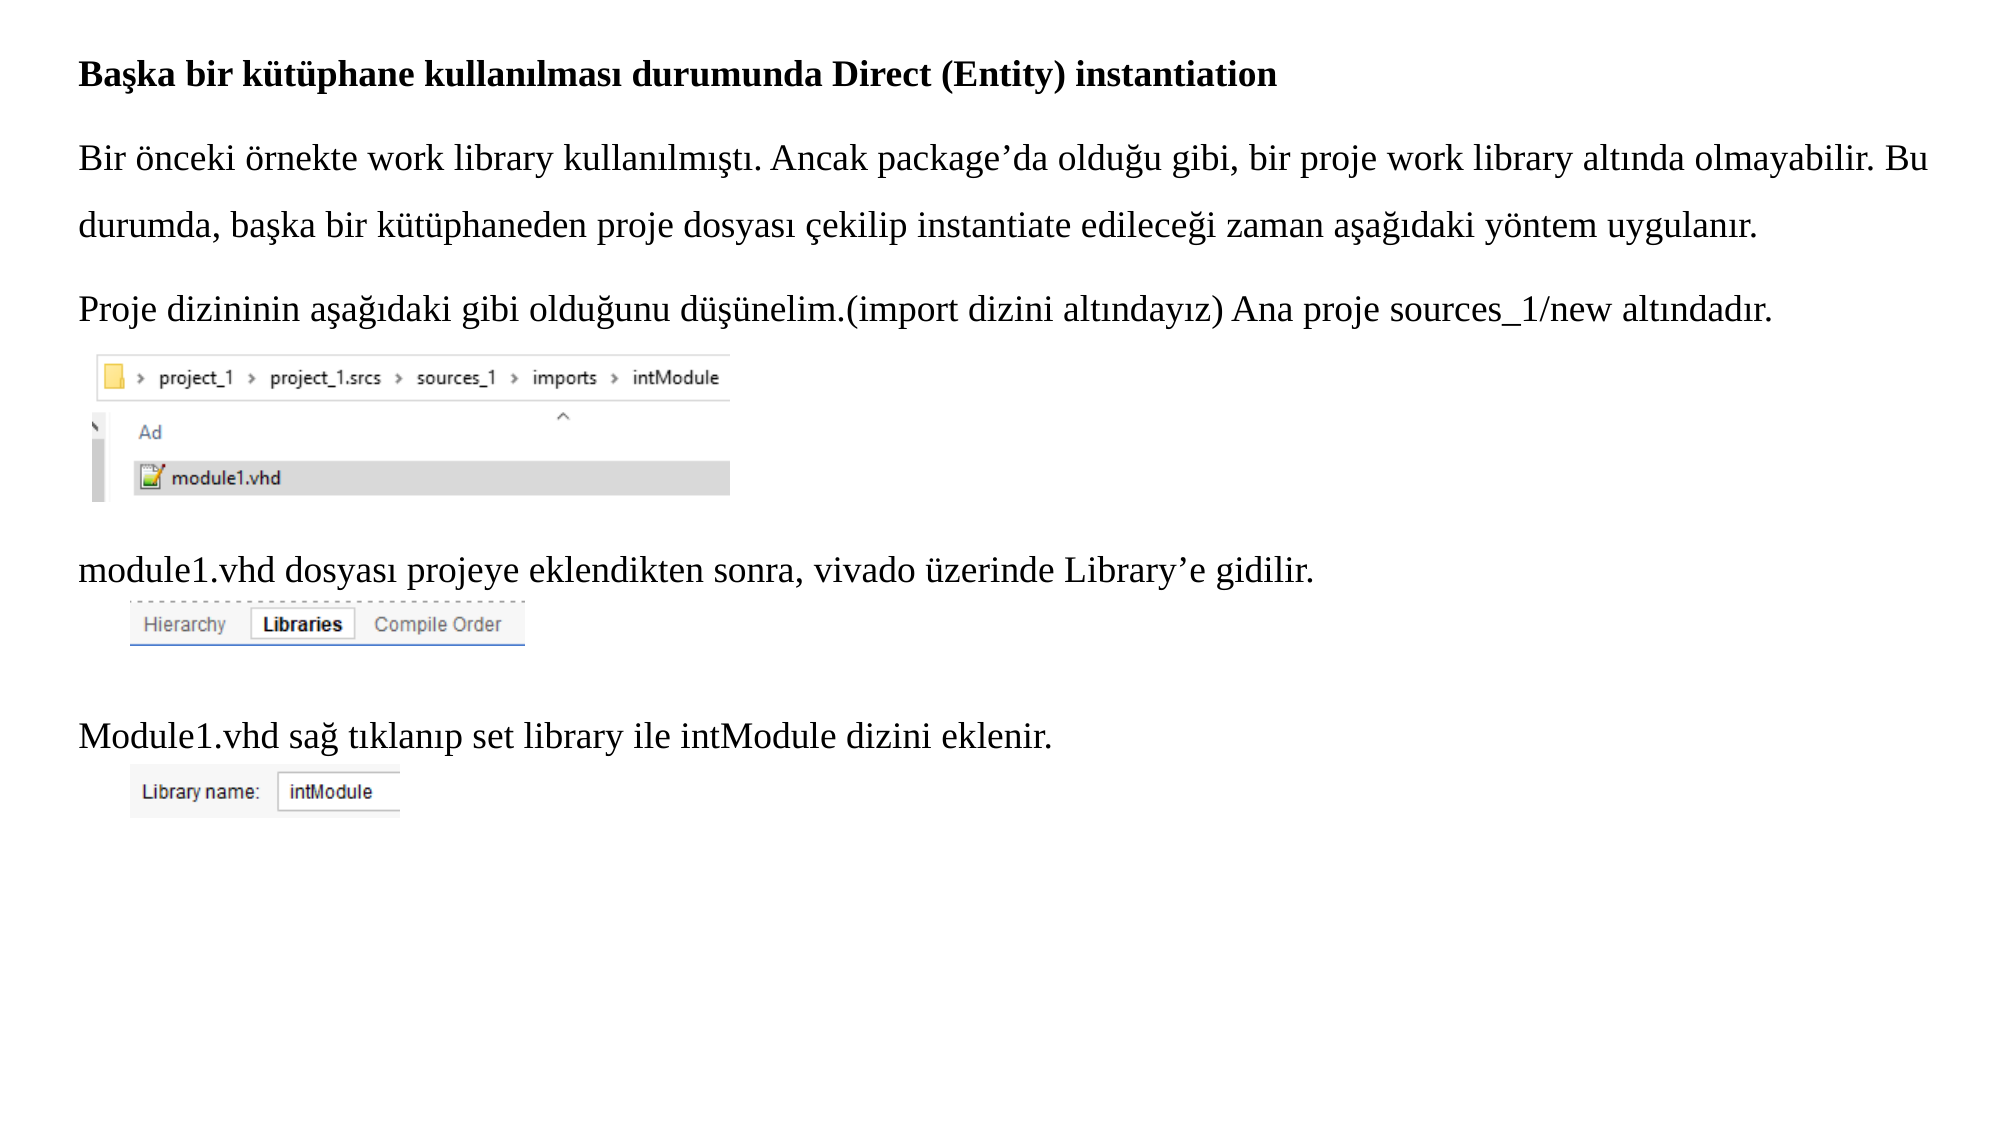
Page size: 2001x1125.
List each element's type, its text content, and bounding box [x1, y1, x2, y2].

picture [130, 764, 400, 818]
picture [130, 598, 525, 646]
text_box Module1.vhd sağ tıklanıp set library ile intModule dizini eklenir. [63, 681, 1781, 764]
picture [92, 353, 730, 502]
text_box Başka bir kütüphane kullanılması durumunda Direct (Entity) instantiation Bir önceki örnekte work library kullanılmıştı. Ancak package’da olduğu gibi, bir proje work library altında olmayabilir. Bu durumda, başka bir kütüphaneden proje dosyası çekilip instantiate edileceği zaman aşağıdaki yöntem uygulanır. Proje dizininin aşağıdaki gibi olduğunu düşünelim.(import dizini altındayız) Ana proje sources_1/new altındadır. [63, 38, 1950, 337]
text_box module1.vhd dosyası projeye eklendikten sonra, vivado üzerinde Library’e gidilir. [63, 514, 1732, 598]
